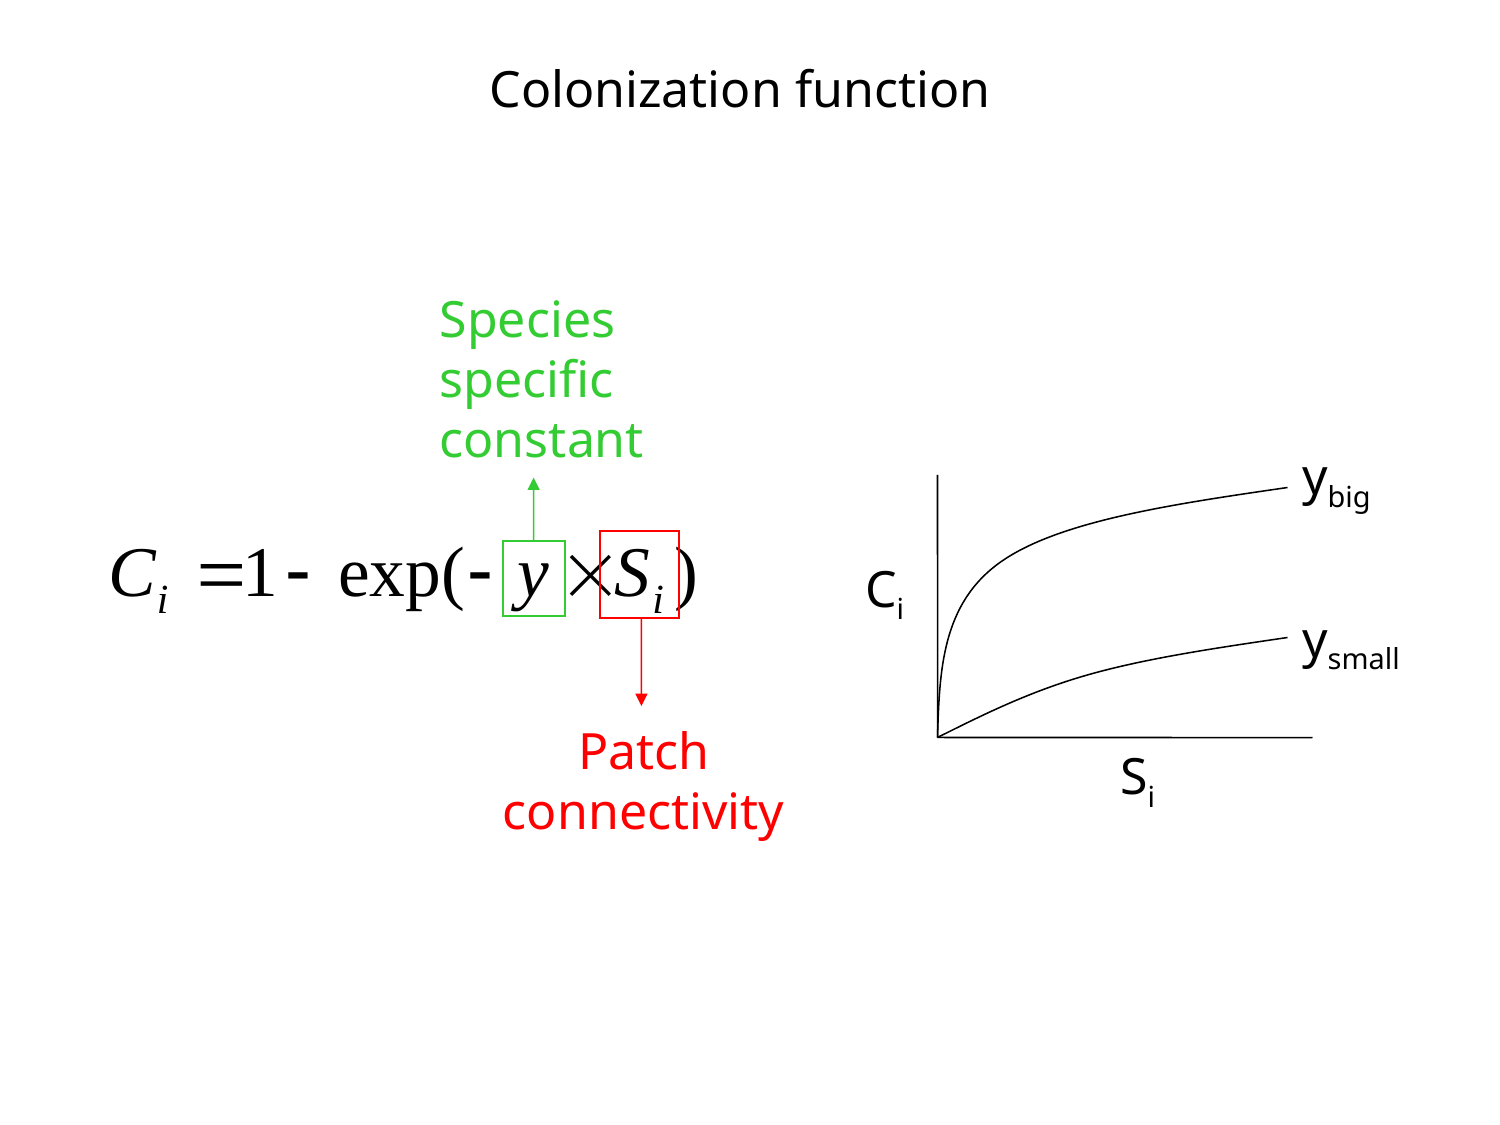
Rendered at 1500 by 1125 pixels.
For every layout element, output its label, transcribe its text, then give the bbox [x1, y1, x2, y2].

text_box [635, 641, 648, 706]
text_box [849, 437, 1438, 813]
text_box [99, 524, 713, 632]
text_box Species specific constant [425, 280, 750, 475]
text_box [527, 477, 540, 523]
text_box Colonization function [474, 49, 1438, 125]
text_box Patch connectivity [474, 712, 813, 848]
